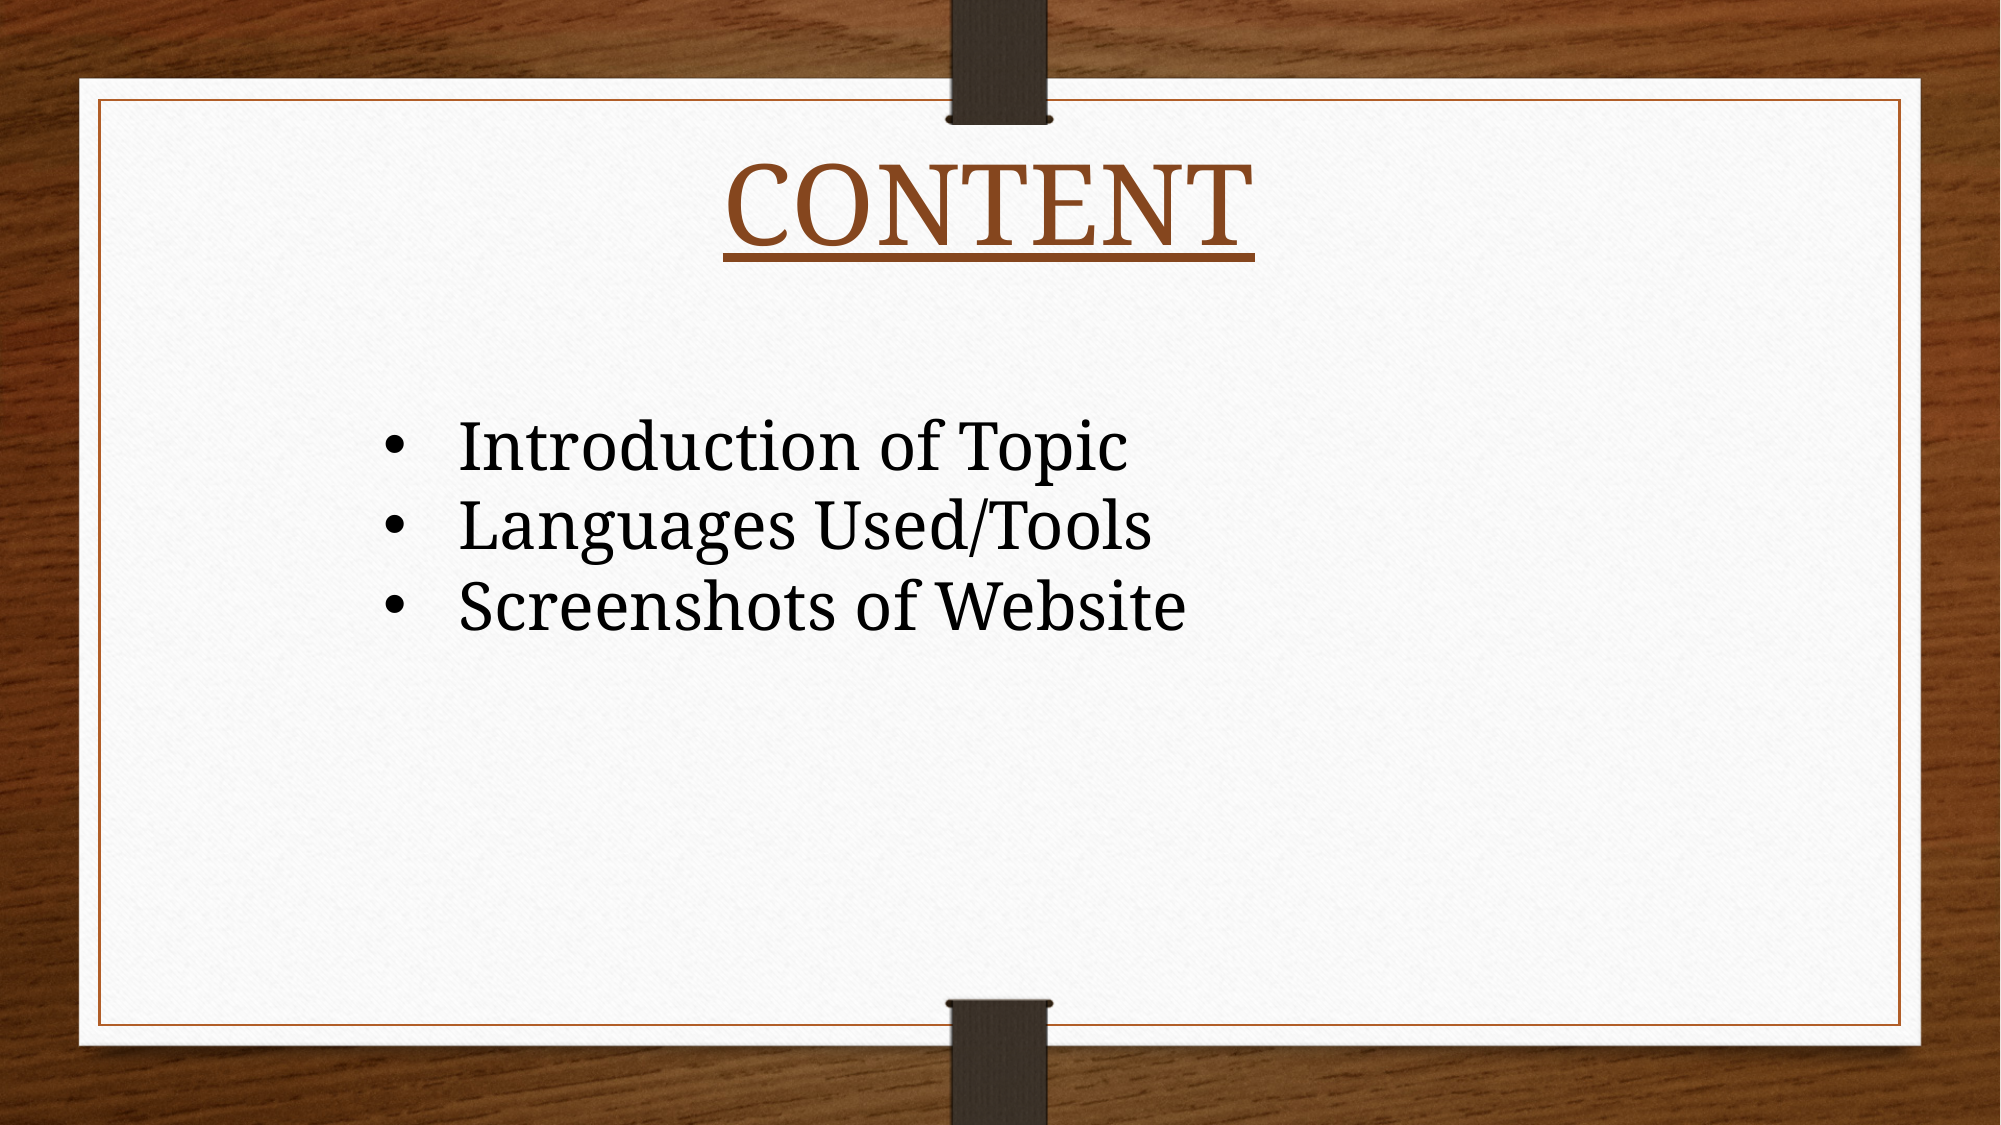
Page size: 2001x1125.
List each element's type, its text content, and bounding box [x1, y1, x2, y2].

text_box Introduction of Topic Languages Used/Tools Screenshots of Website [368, 396, 1672, 696]
text_box CONTENT [708, 125, 1292, 275]
picture [101, 0, 2001, 1125]
picture [0, 0, 948, 1125]
